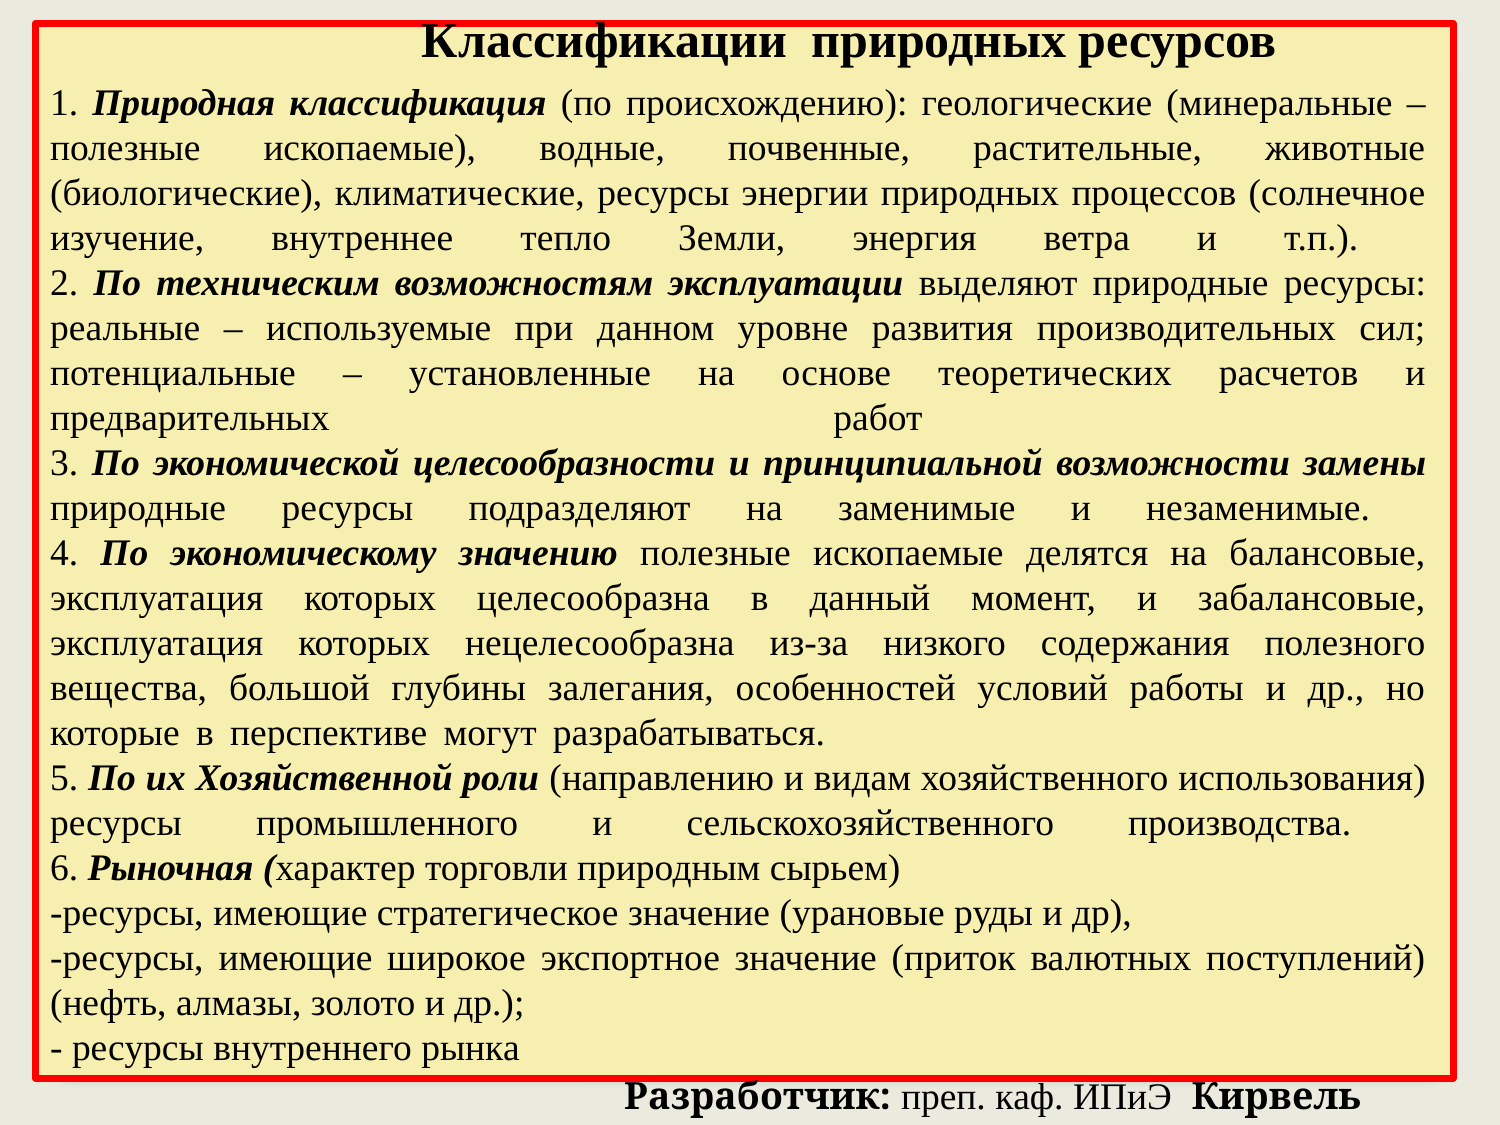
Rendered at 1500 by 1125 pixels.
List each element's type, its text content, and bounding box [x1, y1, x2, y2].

text_box Классификации природных ресурсов [292, 0, 1418, 70]
text_box [1418, 20, 1457, 1082]
text_box Разработчик: преп. каф. ИПиЭ Кирвель П.И. [609, 1064, 1443, 1125]
text_box 1. Природная классификация (по происхождению): геологические (минеральные – полезные ископаемые), водные, почвенные, растительные, животные (биологические), климатические, ресурсы энергии природных процессов (солнечное изучение, внутреннее тепло Земли, энергия ветра и т.п.). 2. По техническим возможностям эксплуатации выделяют природные ресурсы: реальные – используемые при данном уровне развития производительных сил; потенциальные – установленные на основе теоретических расчетов и предварительных работ 3. По экономической целесообразности и принципиальной возможности замены природные ресурсы подразделяют на заменимые и незаменимые. 4. По экономическому значению полезные ископаемые делятся на балансовые, эксплуатация которых целесообразна в данный момент, и забалансовые, эксплуатация которых нецелесообразна из-за низкого содержания полезного вещества, большой глубины залегания, особенностей условий работы и др., но которые в перспективе могут разрабатываться. 5. По их Хозяйственной роли (направлению и видам хозяйственного использования) ресурсы промышленного и сельскохозяйственного производства. 6. Рыночная (характер торговли природным сырьем) -ресурсы, имеющие стратегическое значение (урановые руды и др), -ресурсы, имеющие широкое экспортное значение (приток валютных поступлений) (нефть, алмазы, золото и др.); - ресурсы внутреннего рынка [35, 70, 1442, 1075]
text_box [32, 20, 609, 1082]
